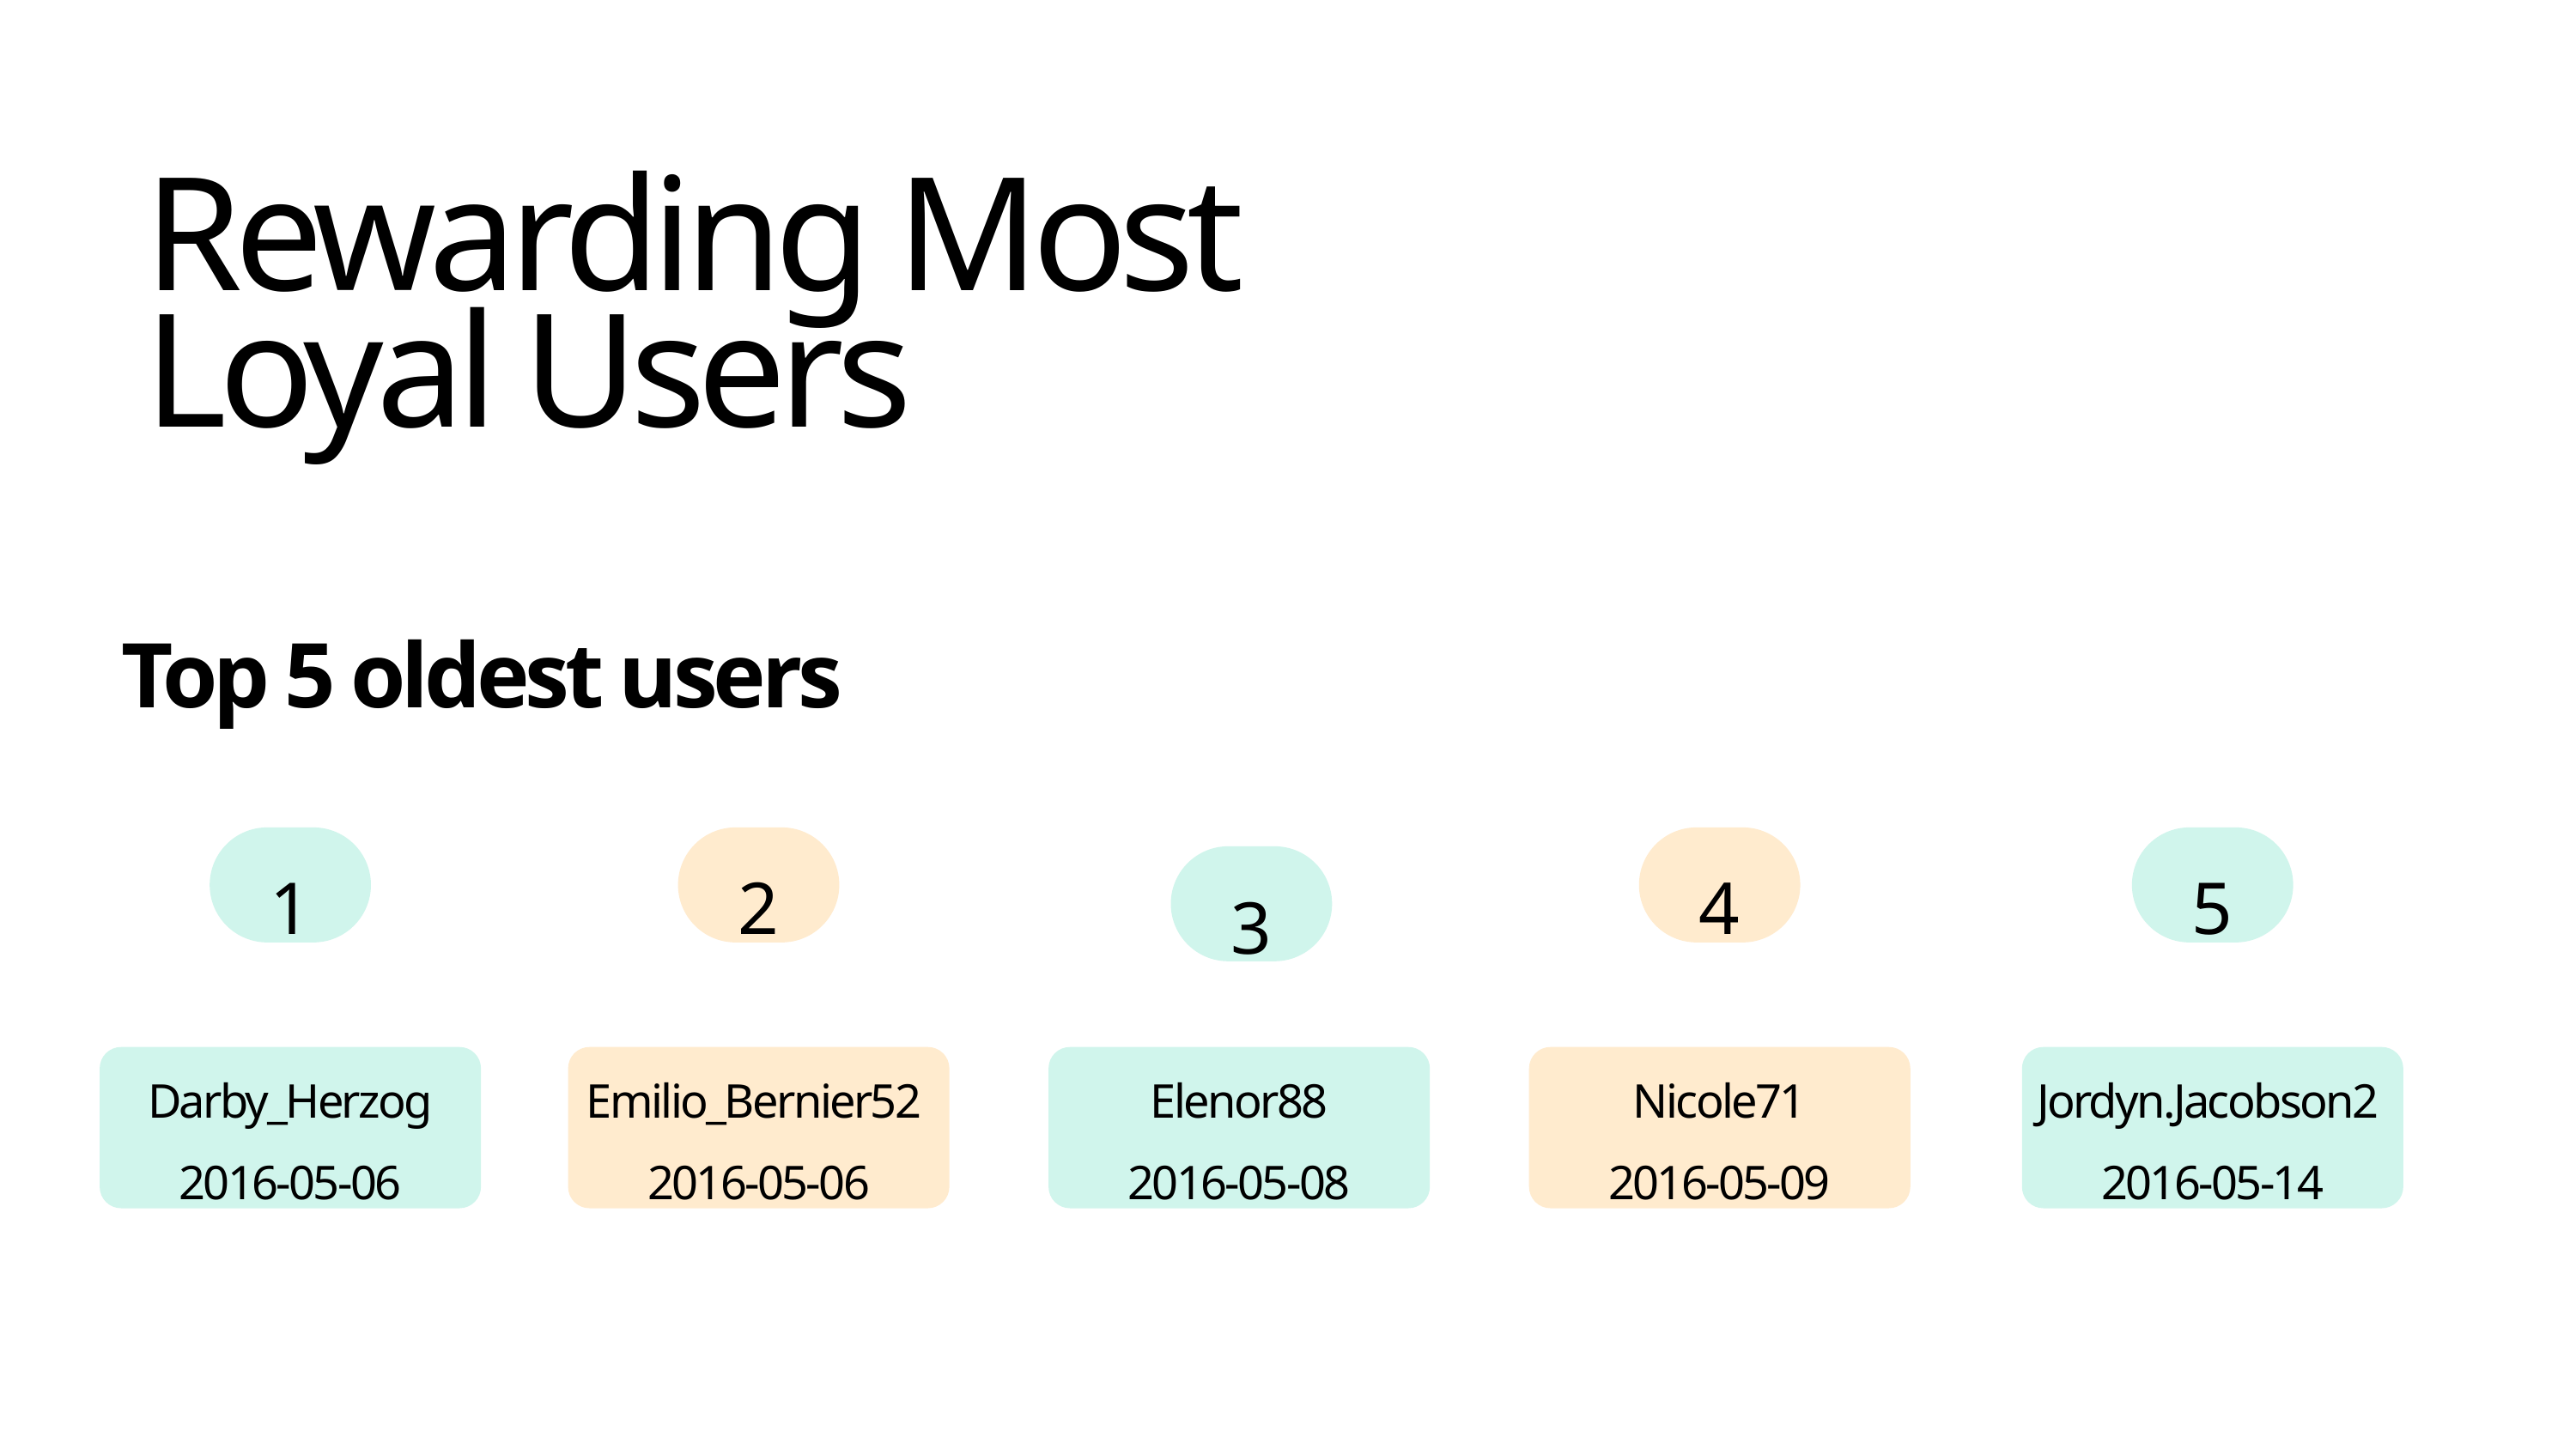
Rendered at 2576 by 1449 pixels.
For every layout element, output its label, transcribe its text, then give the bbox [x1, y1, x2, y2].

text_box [2131, 827, 2293, 943]
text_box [568, 1046, 950, 1209]
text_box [677, 827, 840, 943]
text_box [1048, 1046, 1431, 1209]
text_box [2021, 1046, 2404, 1209]
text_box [1170, 846, 1333, 962]
text_box Rewarding Most Loyal Users [144, 185, 1495, 459]
text_box Top 5 oldest users [121, 600, 1000, 726]
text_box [1638, 827, 1801, 943]
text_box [209, 827, 372, 943]
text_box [99, 1046, 482, 1209]
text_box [1528, 1046, 1911, 1209]
